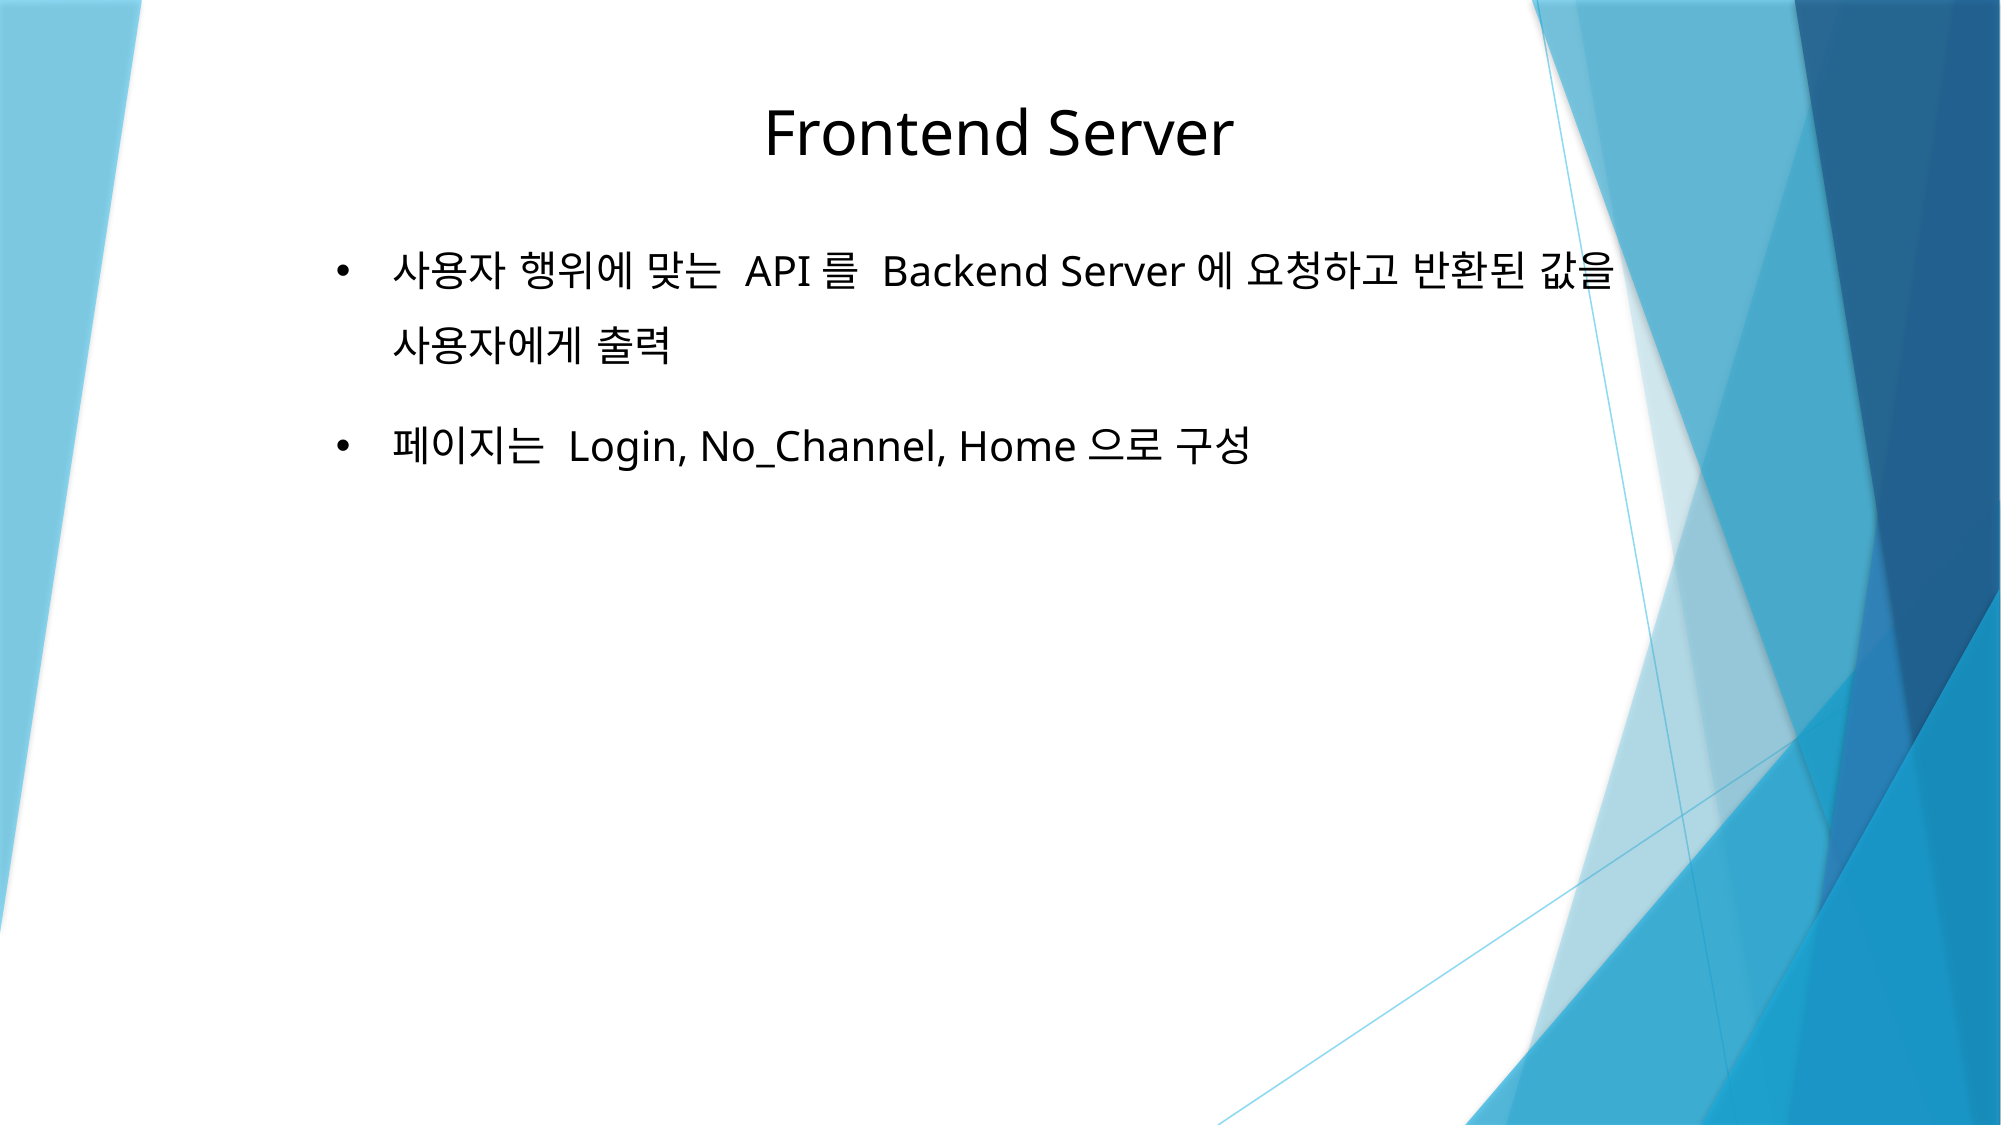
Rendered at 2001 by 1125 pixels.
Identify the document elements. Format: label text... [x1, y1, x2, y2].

text_box Frontend Server [0, 85, 2000, 176]
text_box 사용자 행위에 맞는 API를 Backend Server에 요청하고 반환된 값을 사용자에게 출력 페이지는 Login, No_Channel, Home으로 구성 [321, 212, 1679, 478]
